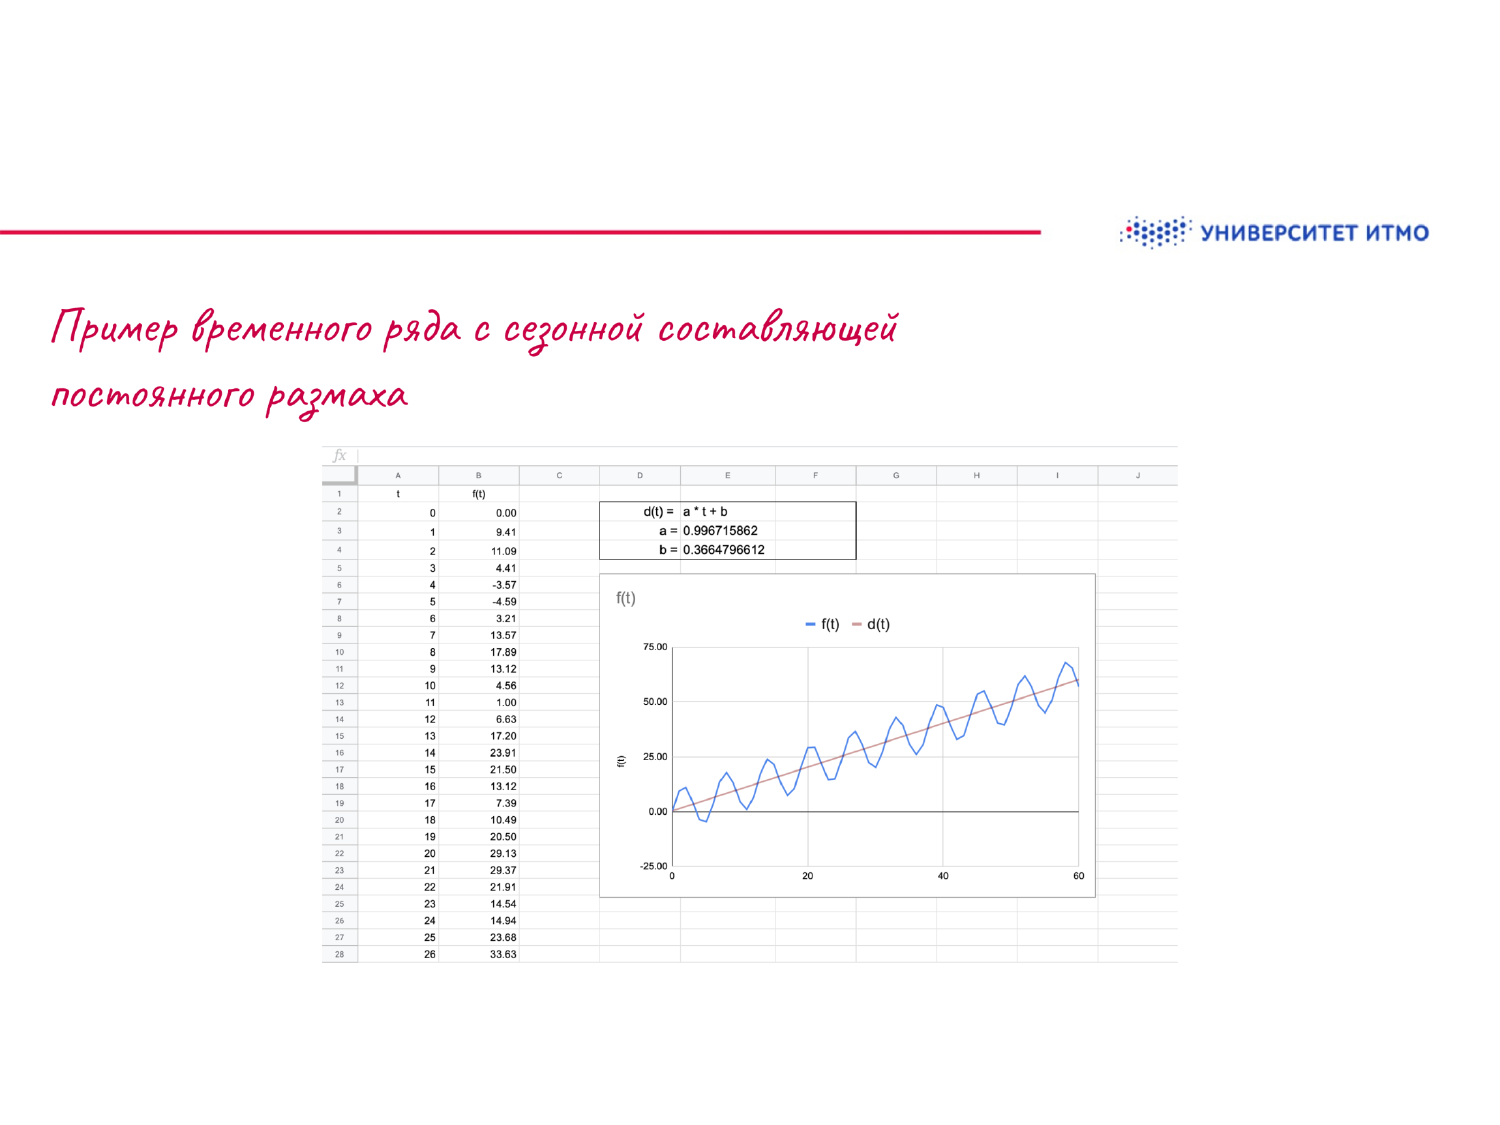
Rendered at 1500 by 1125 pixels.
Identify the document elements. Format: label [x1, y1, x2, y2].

picture [0, 140, 1500, 985]
